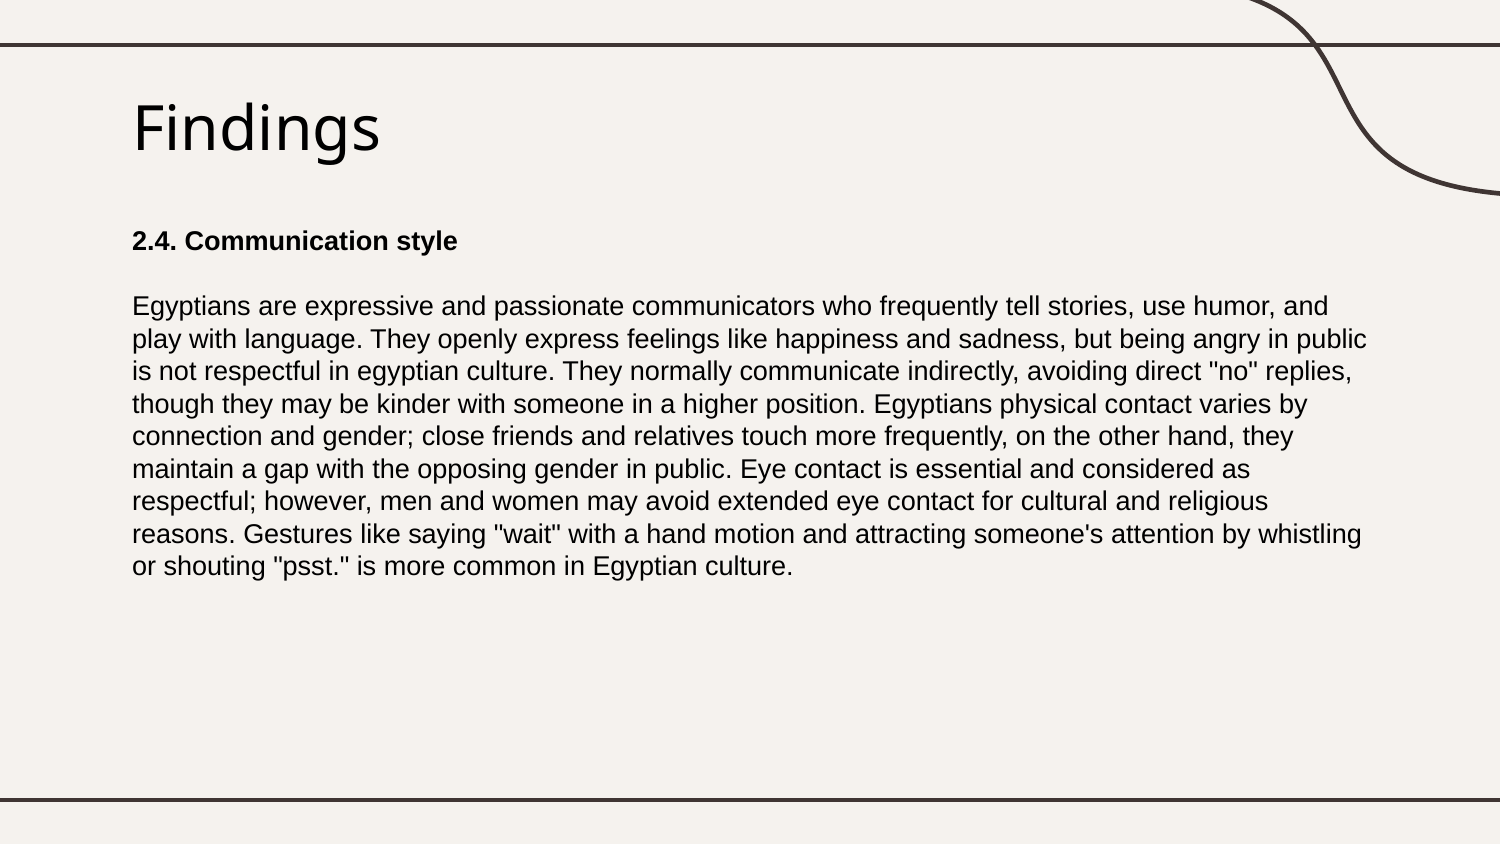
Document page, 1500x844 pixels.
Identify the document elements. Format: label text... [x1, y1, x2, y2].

list 2.4. Communication style Egyptians are expressive and passionate communicators who frequently tell stories, use humor, and play with language. They openly express feelings like happiness and sadness, but being angry in public is not respectful in egyptian culture. They normally communicate indirectly, avoiding direct "no" replies, though they may be kinder with someone in a higher position. Egyptians physical contact varies by connection and gender; close friends and relatives touch more frequently, on the other hand, they maintain a gap with the opposing gender in public. Eye contact is essential and considered as respectful; however, men and women may avoid extended eye contact for cultural and religious reasons. Gestures like saying "wait" with a hand motion and attracting someone's attention by whistling or shouting "psst." is more common in Egyptian culture. [116, 208, 1383, 750]
title Findings [116, 72, 890, 167]
